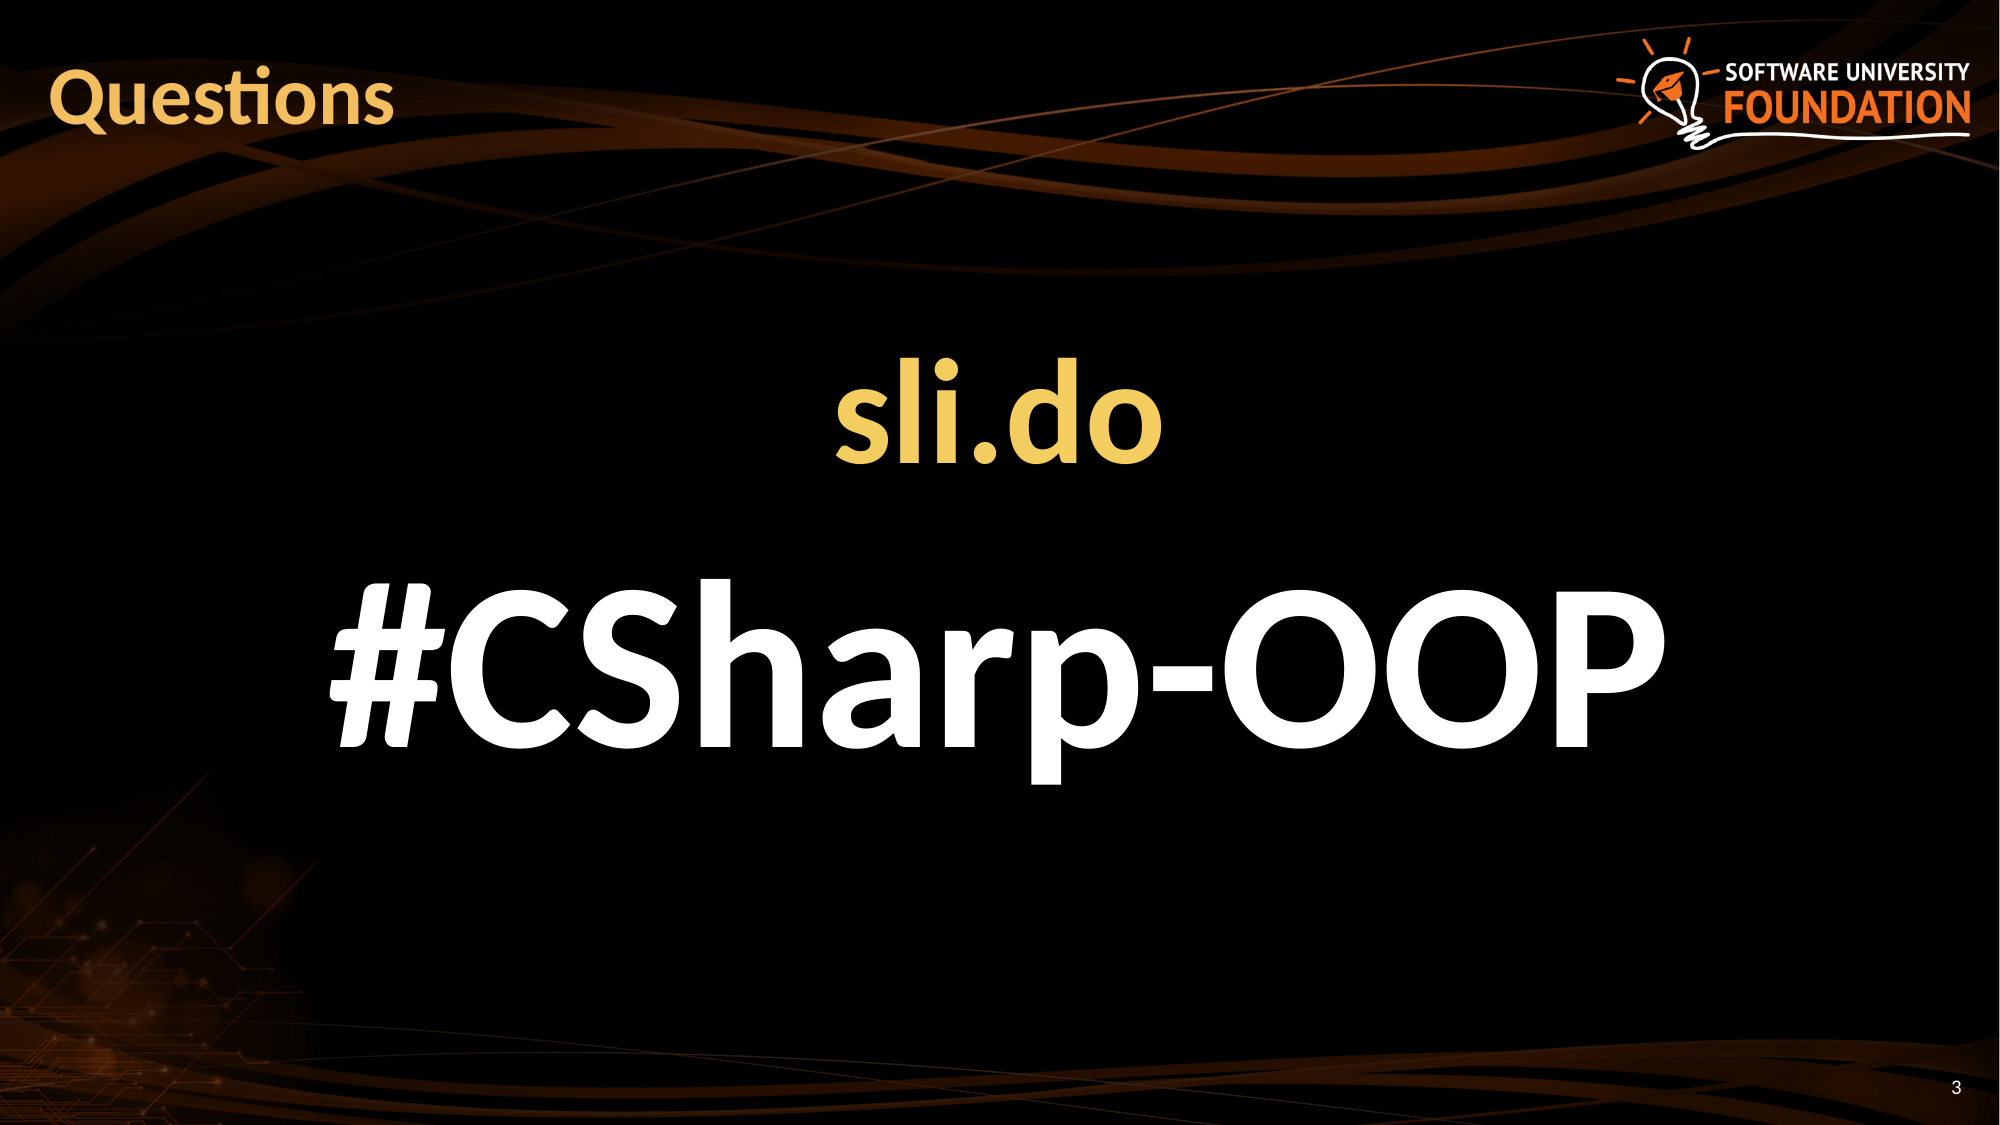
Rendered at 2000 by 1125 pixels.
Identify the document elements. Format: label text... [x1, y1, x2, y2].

title Questions [30, 6, 1602, 189]
picture [0, 0, 2000, 1125]
list sli.do #CSharp-OOP [31, 188, 1968, 1071]
slide_number 3 [1897, 1071, 1968, 1103]
